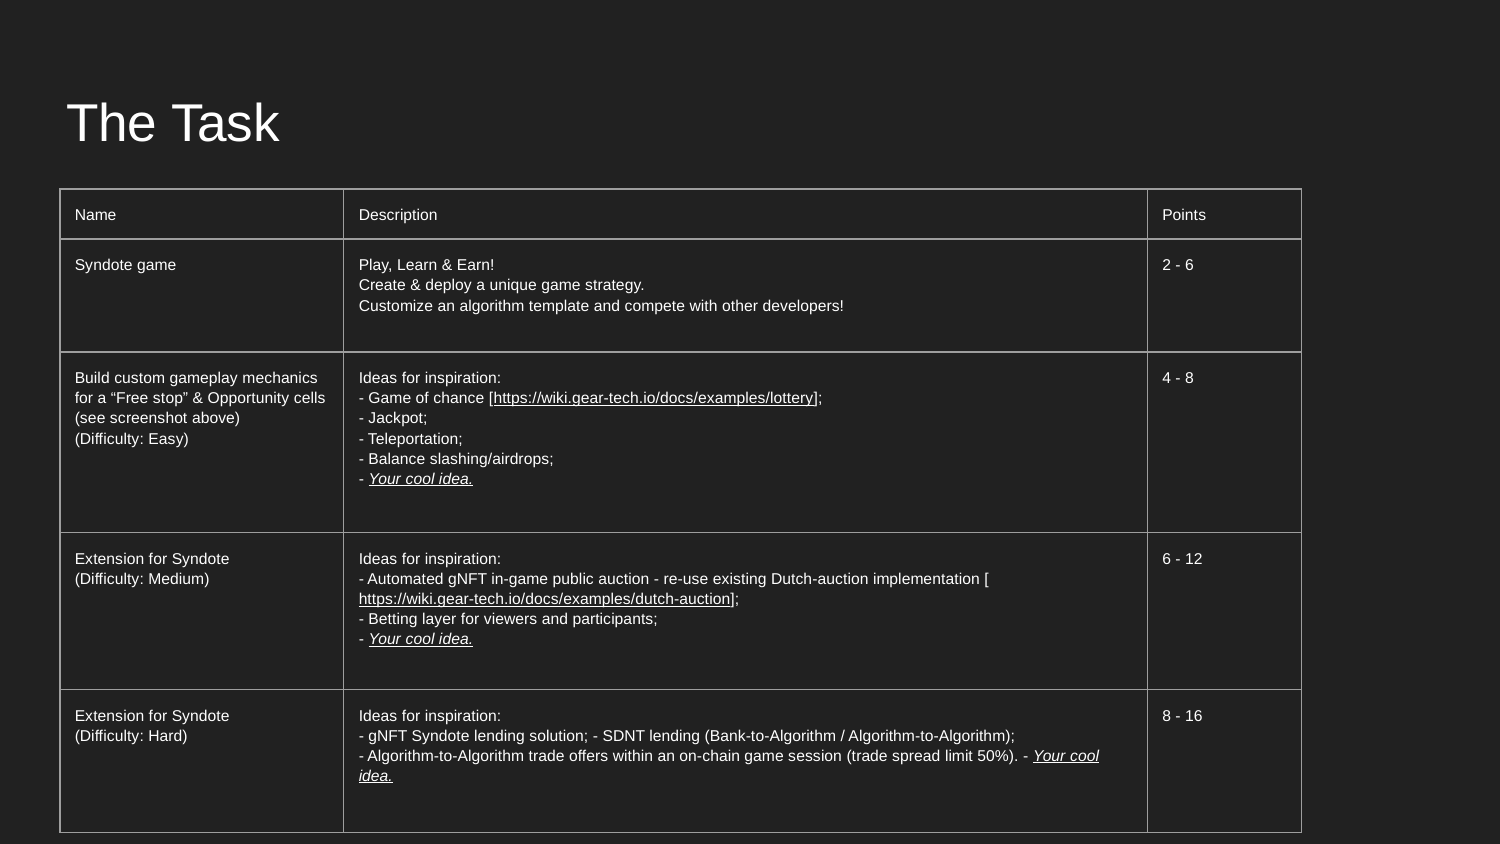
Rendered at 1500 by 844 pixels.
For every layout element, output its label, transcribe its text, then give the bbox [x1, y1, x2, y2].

table_header Points [1148, 190, 1301, 238]
table_cell Play, Learn & Earn! Create & deploy a unique game strategy. Customize an algorithm template and compete with other developers! [344, 240, 1147, 351]
table_cell Extension for Syndote (Difficulty: Medium) [61, 533, 343, 689]
table_header Name [61, 190, 343, 238]
table_cell Extension for Syndote (Difficulty: Hard) [61, 690, 343, 832]
table_header Description [344, 190, 1147, 238]
table_cell Syndote game [61, 240, 343, 351]
table_cell Ideas for inspiration: - Game of chance [https://wiki.gear-tech.io/docs/examples/lottery]; - Jackpot; - Teleportation; - Balance slashing/airdrops; - Your cool idea. [344, 353, 1147, 532]
table_cell Ideas for inspiration: - gNFT Syndote lending solution; - SDNT lending (Bank-to-Algorithm / Algorithm-to-Algorithm); - Algorithm-to-Algorithm trade offers within an on-chain game session (trade spread limit 50%). - Your cool idea. [344, 690, 1147, 832]
table_cell Build custom gameplay mechanics for a “Free stop” & Opportunity cells (see screenshot above) (Difficulty: Easy) [61, 353, 343, 532]
table_cell 6 - 12 [1148, 533, 1301, 689]
table_cell Ideas for inspiration: - Automated gNFT in-game public auction - re-use existing Dutch-auction implementation [https://wiki.gear-tech.io/docs/examples/dutch-auction]; - Betting layer for viewers and participants; - Your cool idea. [344, 533, 1147, 689]
table_cell 4 - 8 [1148, 353, 1301, 532]
title The Task [51, 72, 1449, 167]
table_cell 8 - 16 [1148, 690, 1301, 832]
table_cell 2 - 6 [1148, 240, 1301, 351]
